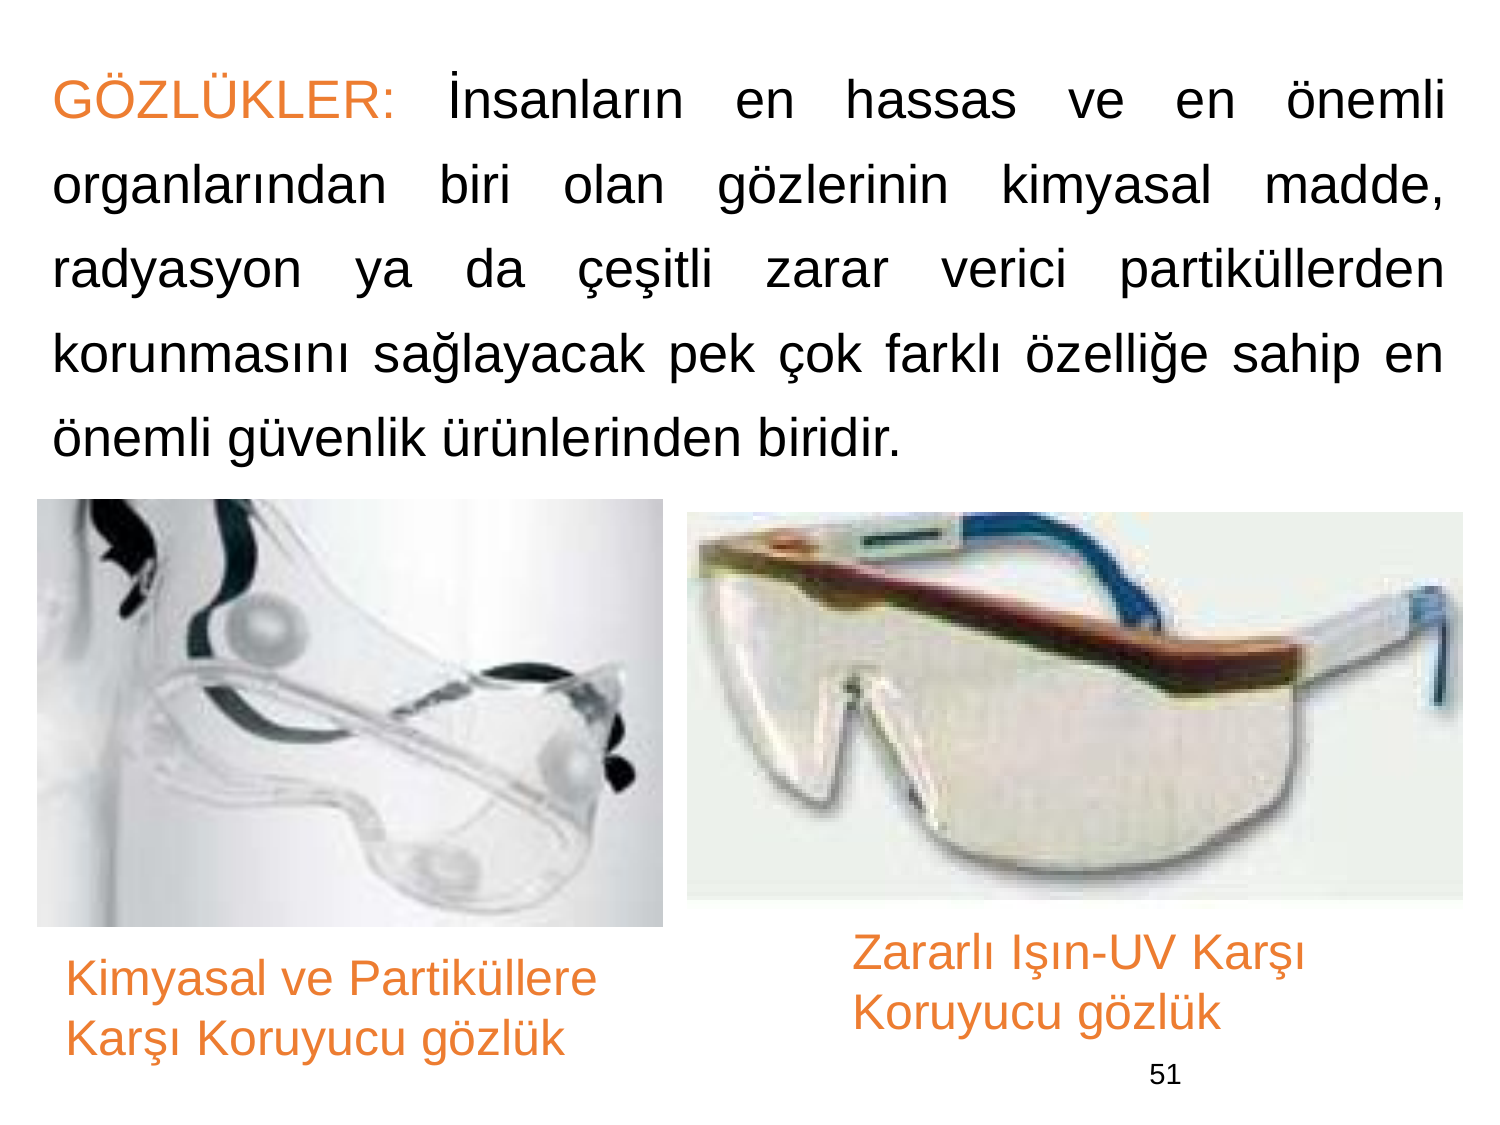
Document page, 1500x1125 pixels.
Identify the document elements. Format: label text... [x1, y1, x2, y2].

slide_number 51 [1059, 1042, 1397, 1103]
picture [37, 499, 663, 927]
picture [687, 512, 1463, 909]
list GÖZLÜKLER: İnsanların en hassas ve en önemli organlarından biri olan gözlerinin kimyasal madde, radyasyon ya da çeşitli zarar verici partiküllerden korunmasını sağlayacak pek çok farklı özelliğe sahip en önemli güvenlik ürünlerinden biridir. [37, 37, 1463, 625]
text_box Kimyasal ve Partiküllere Karşı Koruyucu gözlük [50, 937, 628, 1073]
text_box Zararlı Işın-UV Karşı Koruyucu gözlük [837, 912, 1338, 1048]
